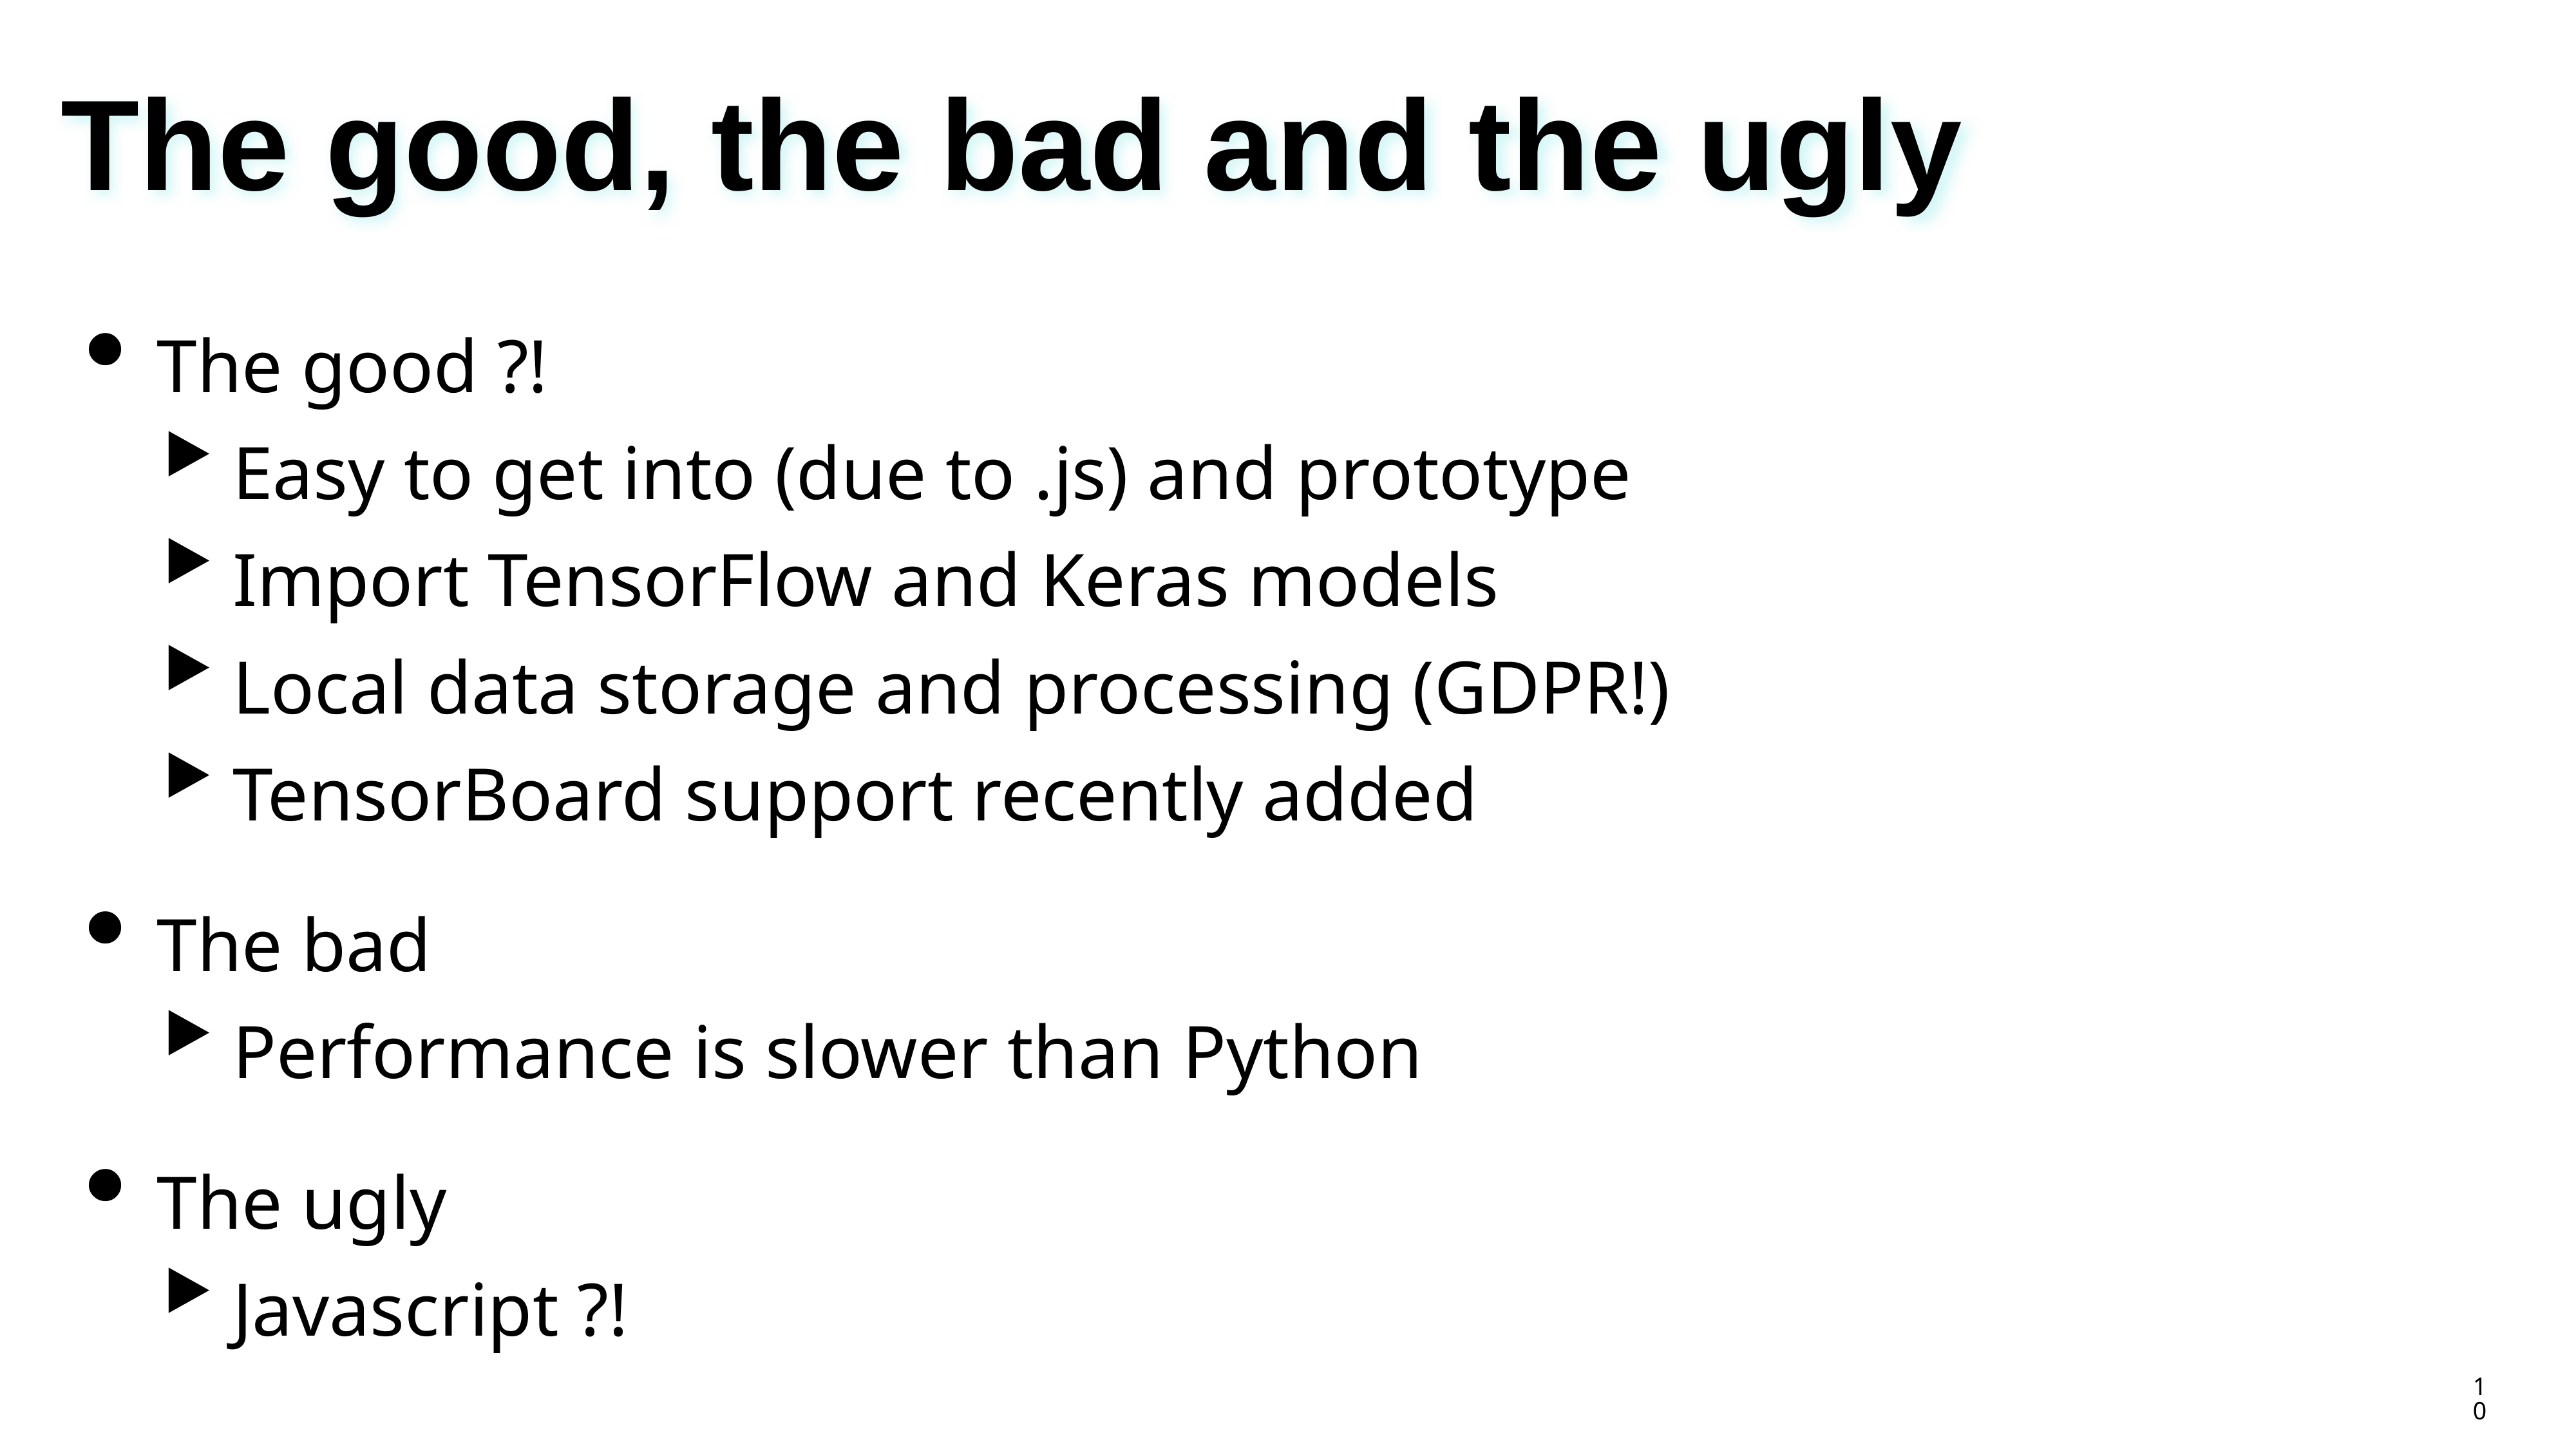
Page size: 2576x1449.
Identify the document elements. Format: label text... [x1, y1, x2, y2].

title The good, the bad and the ugly [52, 19, 2523, 258]
slide_number 10 [2464, 1363, 2507, 1408]
list The good ?! Easy to get into (due to .js) and prototype Import TensorFlow and Keras models Local data storage and processing (GDPR!) TensorBoard support recently added The bad Performance is slower than Python The ugly Javascript ?! [53, 311, 2523, 1333]
